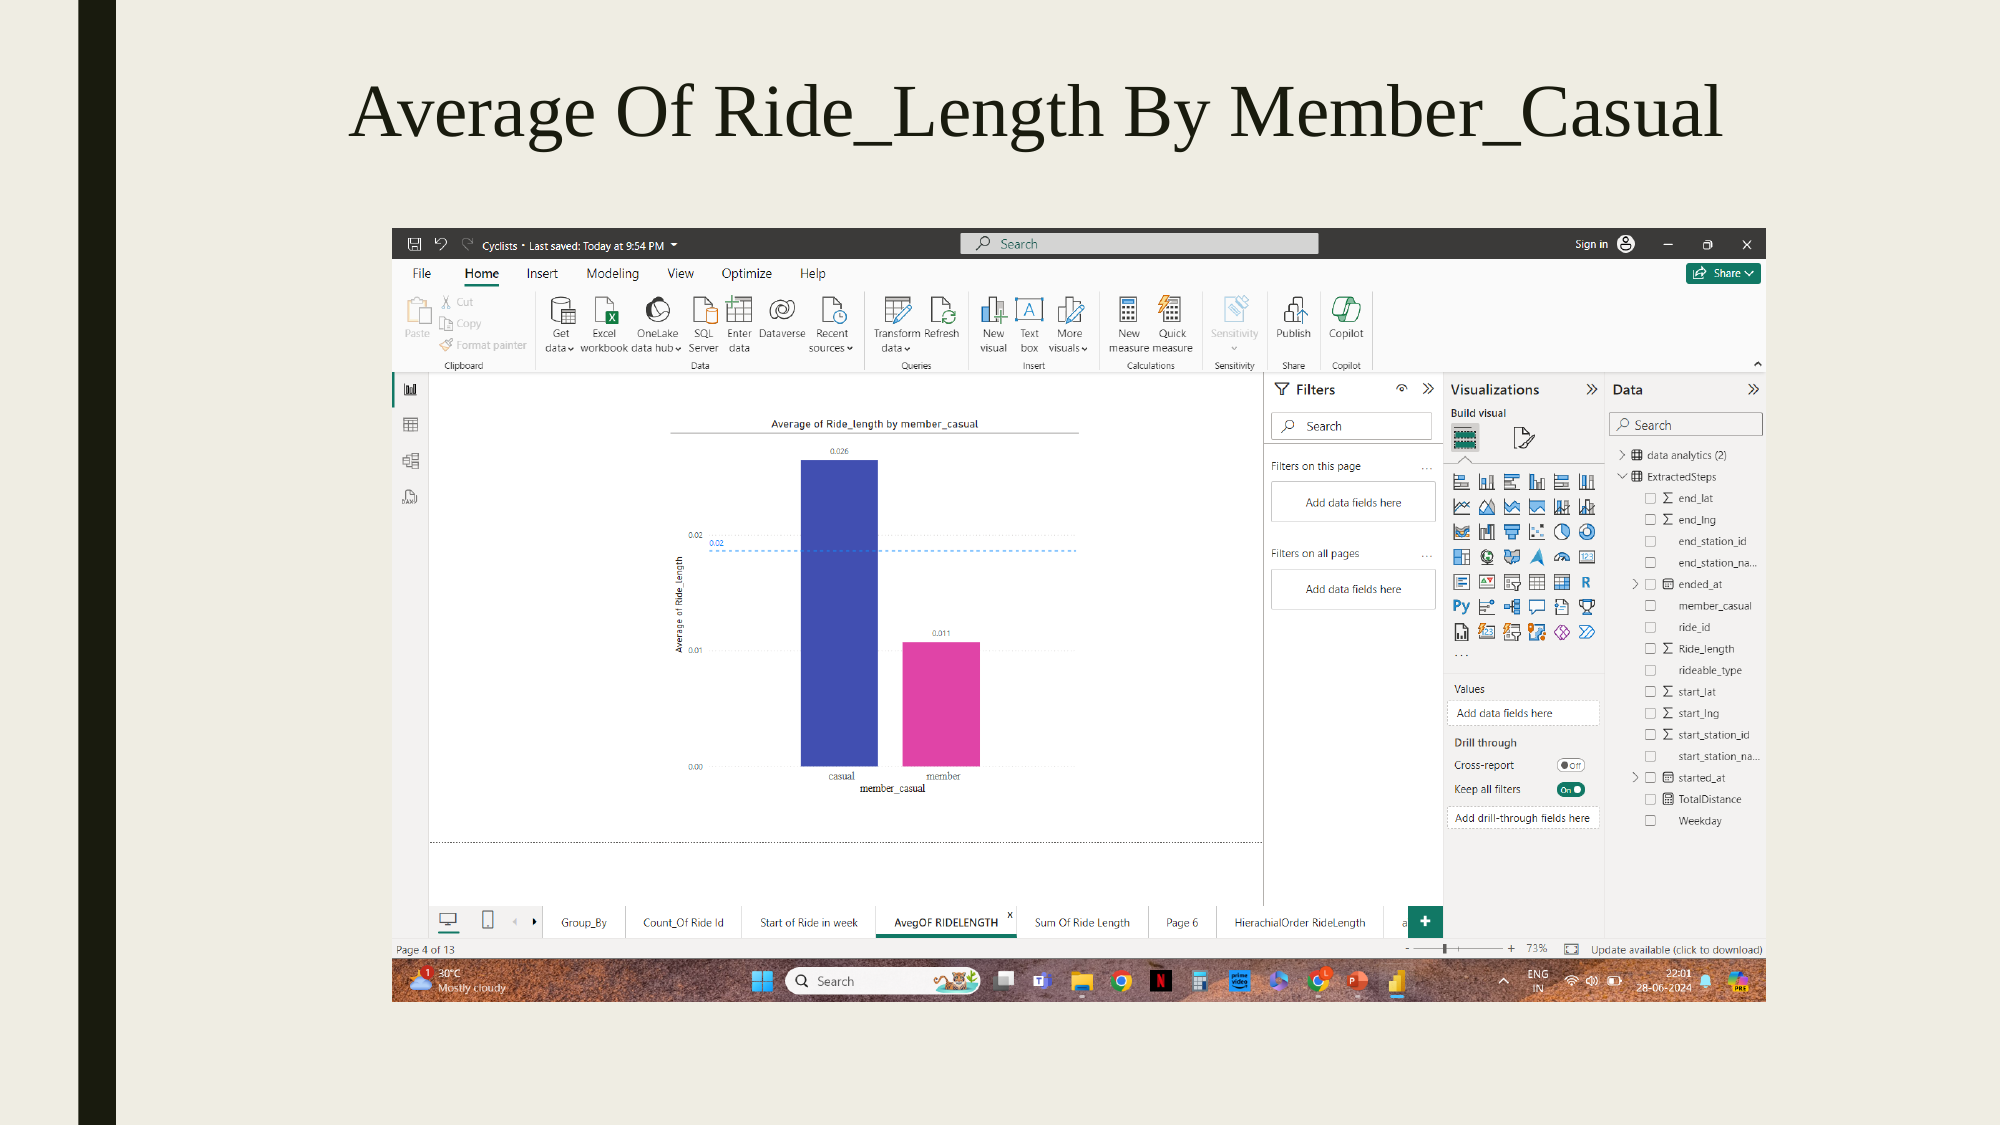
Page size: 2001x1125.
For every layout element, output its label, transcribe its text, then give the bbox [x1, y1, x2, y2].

title Average Of Ride_Length By Member_Casual [259, 65, 1835, 190]
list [392, 228, 1766, 1002]
